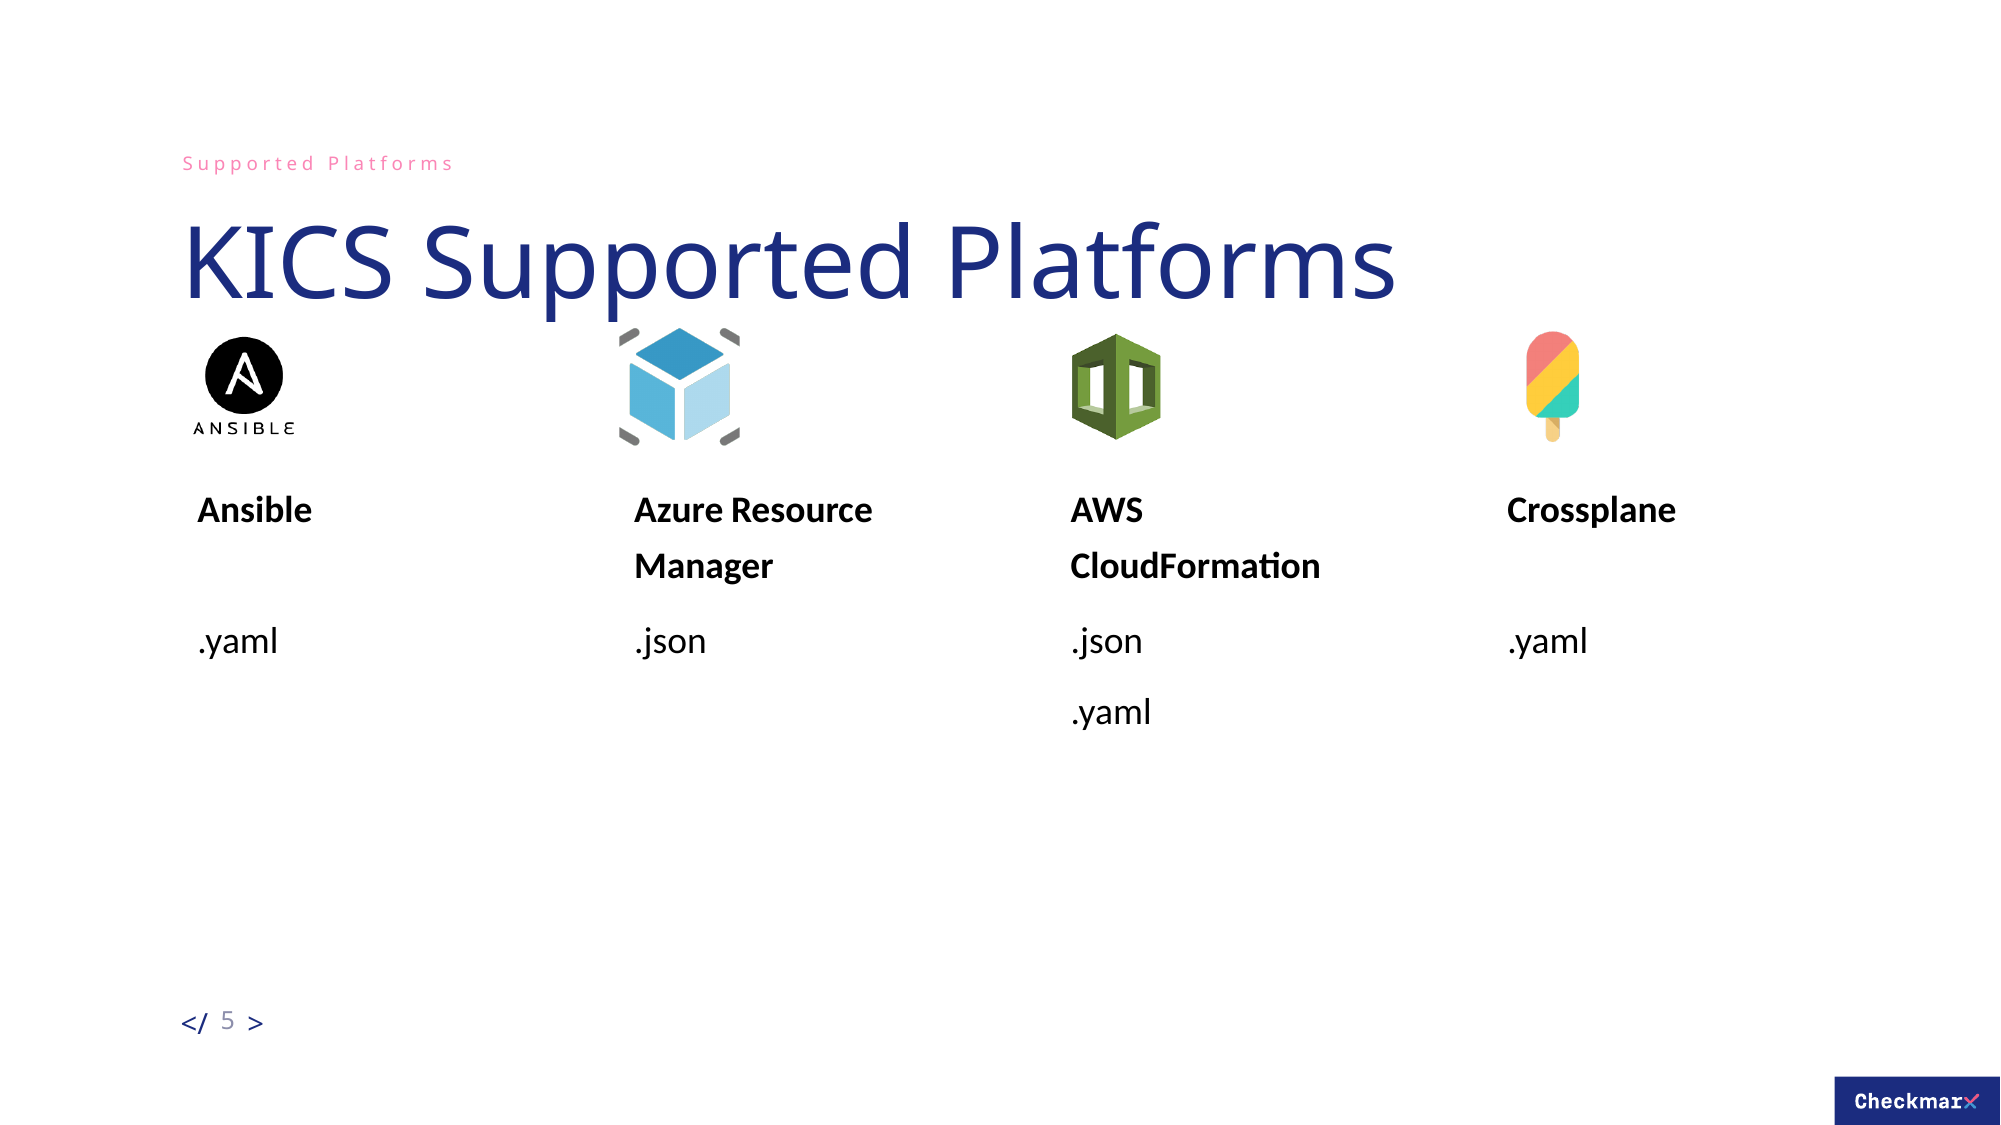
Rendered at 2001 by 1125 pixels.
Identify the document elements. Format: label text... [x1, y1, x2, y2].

text_box .yaml [1492, 597, 1805, 971]
text_box .yaml [182, 597, 495, 971]
text_box .json [619, 597, 932, 971]
text_box .json .yaml [1055, 597, 1368, 971]
picture [1055, 326, 1177, 447]
text_box Crossplane [1492, 465, 1805, 575]
picture [619, 326, 740, 447]
text_box Ansible [182, 465, 495, 575]
text_box AWS CloudFormation [1055, 465, 1368, 575]
list Supported Platforms [182, 154, 951, 175]
picture [182, 326, 304, 447]
slide_number 5 [194, 1011, 262, 1033]
title KICS Supported Platforms [181, 225, 1805, 307]
picture [1492, 326, 1613, 447]
text_box Azure Resource Manager [619, 465, 932, 575]
